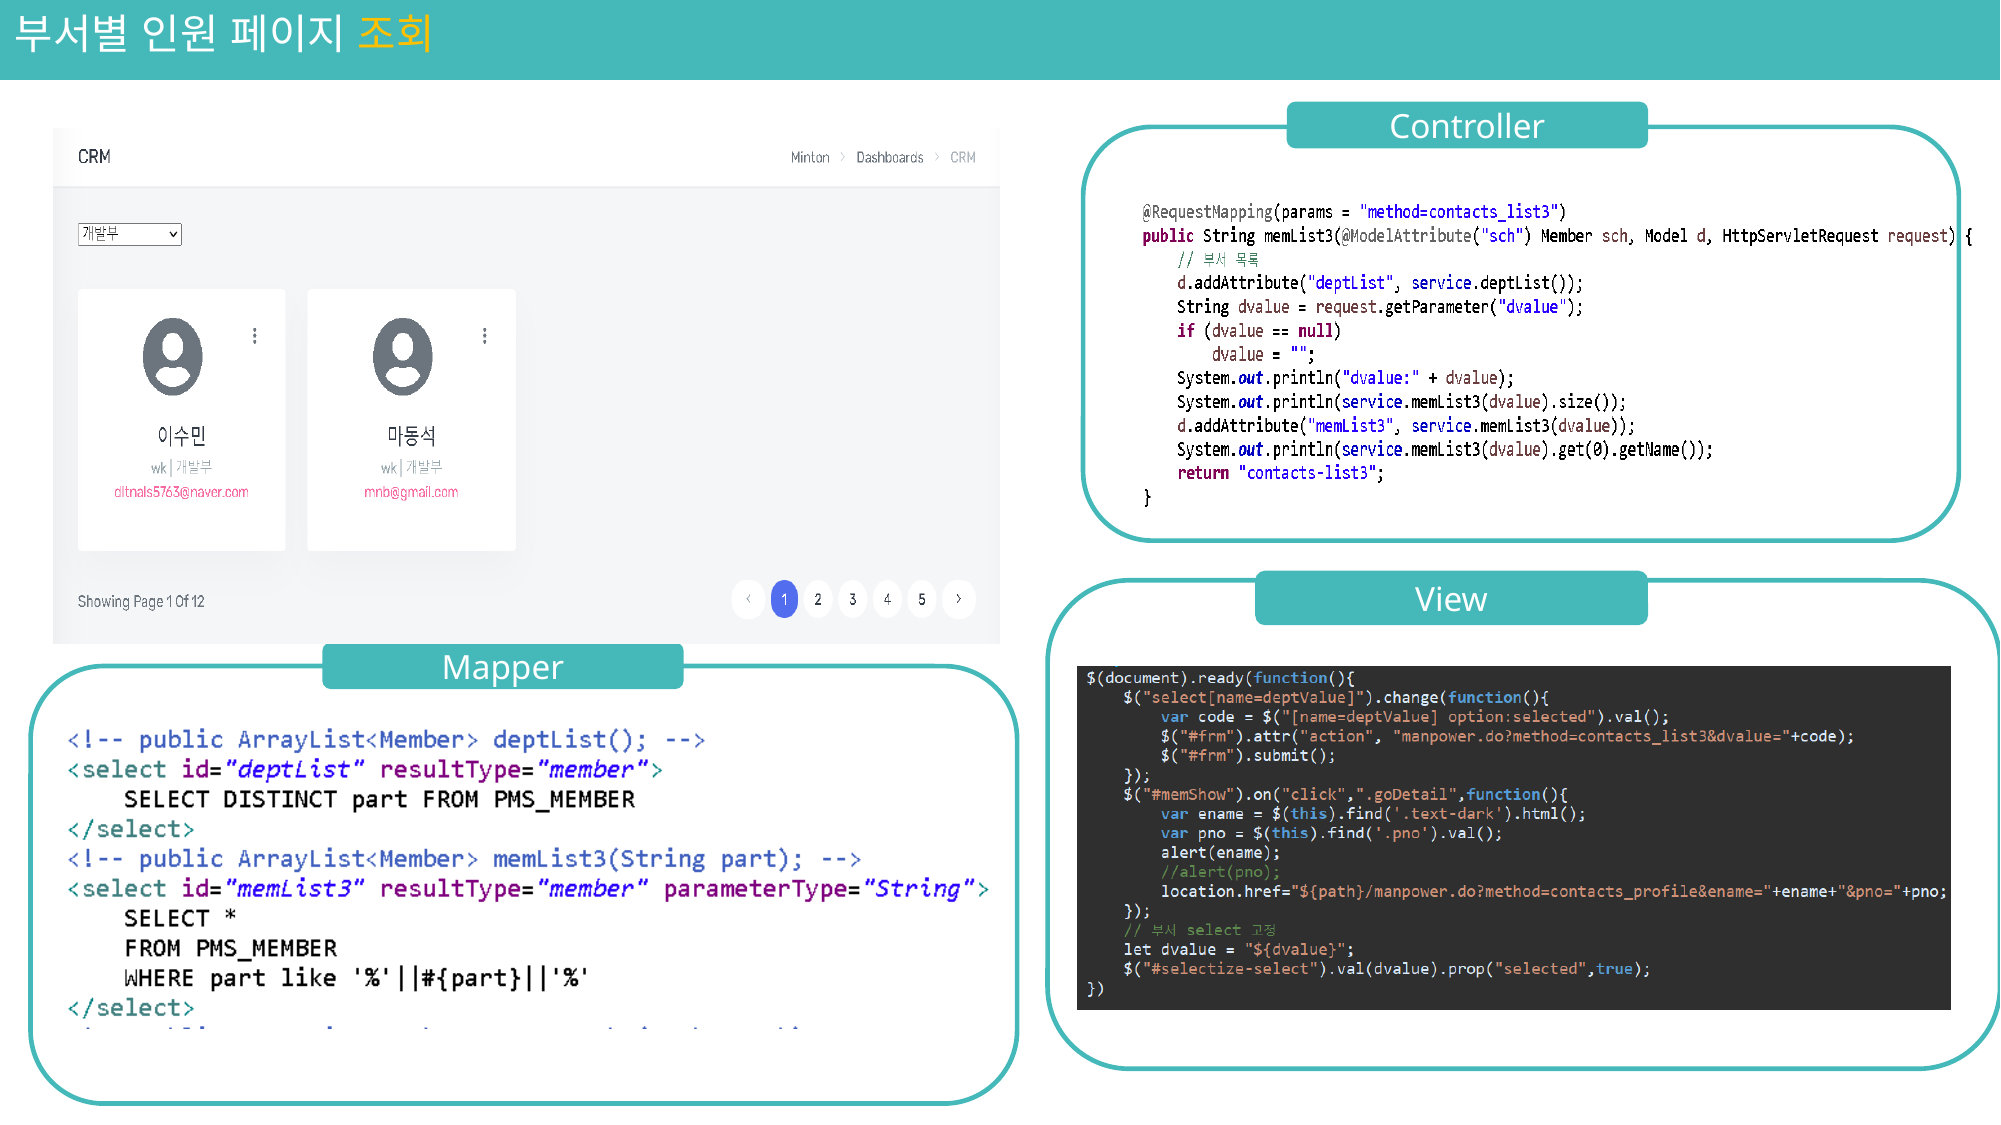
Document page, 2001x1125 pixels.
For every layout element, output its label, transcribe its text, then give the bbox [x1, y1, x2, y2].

text_box 부서별 인원 페이지 조회 [0, 0, 849, 65]
picture [61, 722, 1001, 1029]
text_box View [1255, 570, 1649, 626]
text_box Controller [1286, 101, 1649, 149]
text_box [1046, 579, 2000, 1070]
picture [1077, 666, 1951, 1010]
text_box Mapper [322, 644, 684, 690]
text_box [29, 664, 1019, 1105]
picture [1132, 196, 1979, 512]
picture [48, 128, 1000, 644]
text_box [0, 0, 2000, 80]
text_box [1082, 125, 1960, 542]
